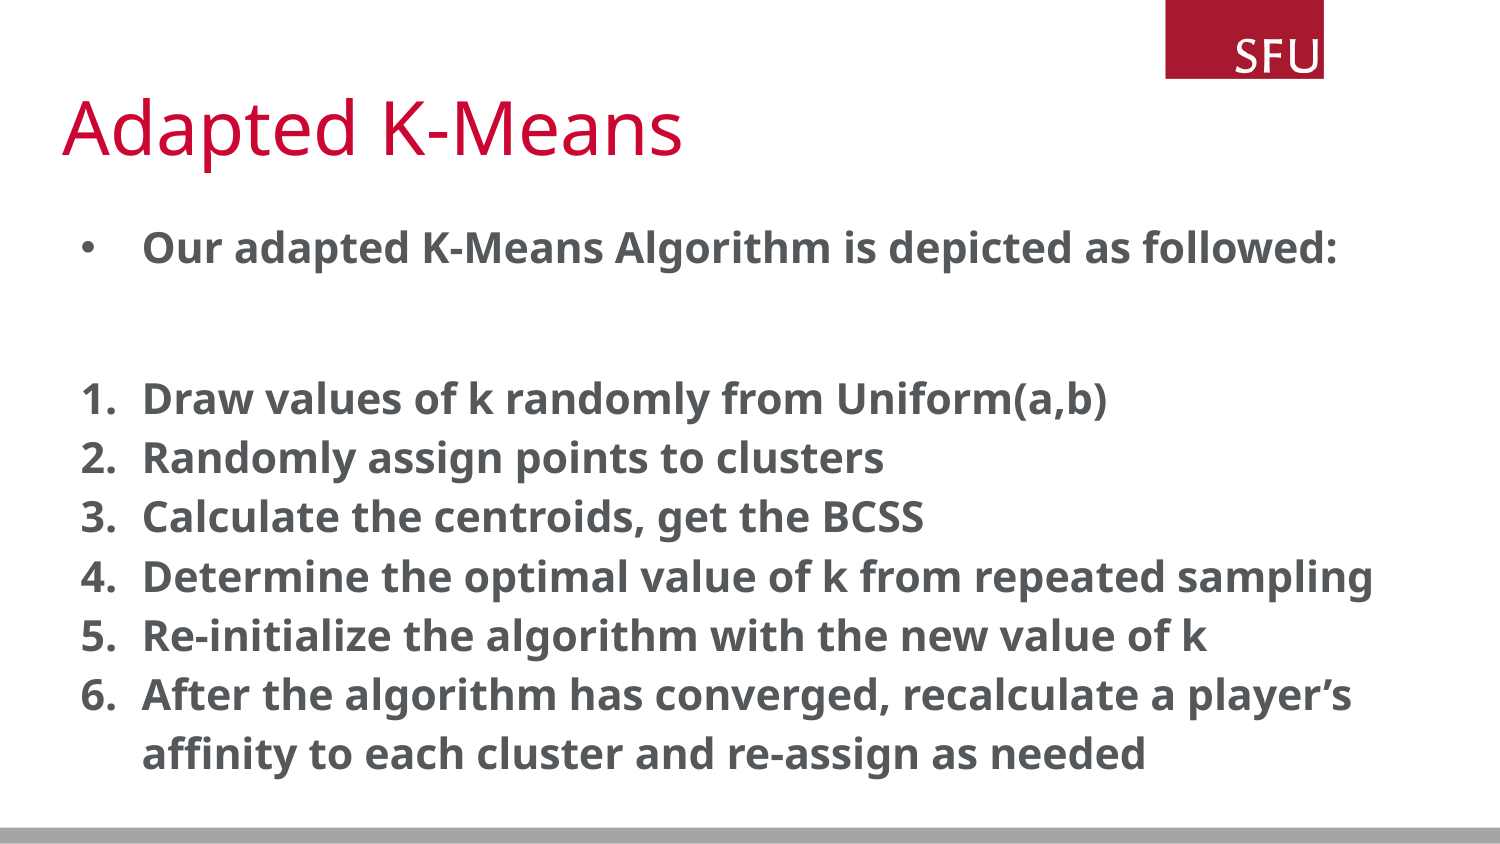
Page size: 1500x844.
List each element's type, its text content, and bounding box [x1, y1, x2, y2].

title Adapted K-Means [51, 72, 1449, 189]
picture [1165, 0, 1324, 72]
list Our adapted K-Means Algorithm is depicted as followed: Draw values of k randomly from Uniform(a,b) Randomly assign points to clusters Calculate the centroids, get the BCSS Determine the optimal value of k from repeated sampling Re-initialize the algorithm with the new value of k After the algorithm has converged, recalculate a player’s affinity to each cluster and re-assign as needed [51, 207, 1449, 784]
